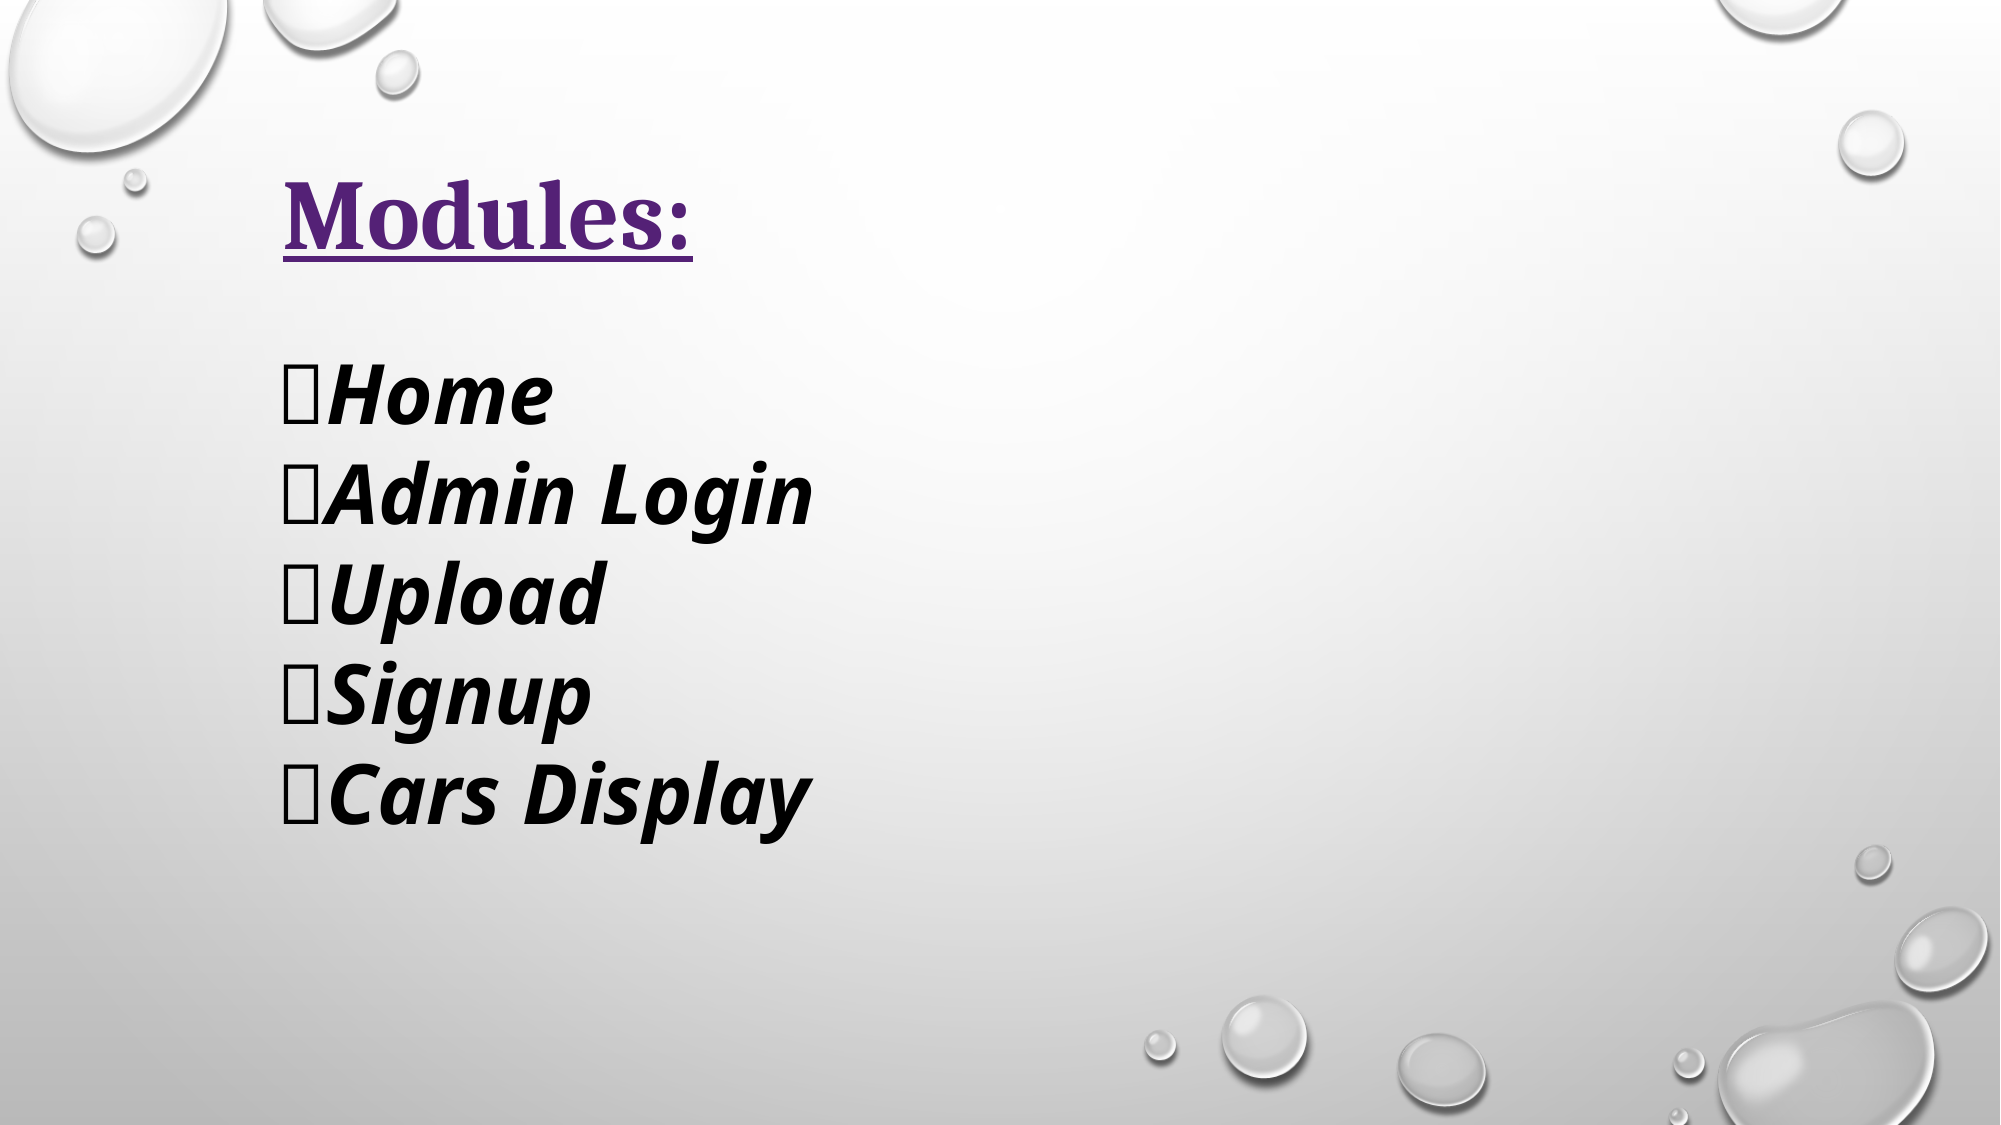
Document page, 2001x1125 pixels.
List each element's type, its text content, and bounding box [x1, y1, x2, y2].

text_box Modules: [267, 141, 709, 277]
picture [0, 0, 2000, 1125]
text_box Home Admin Login Upload Signup Cars Display [261, 333, 1165, 949]
